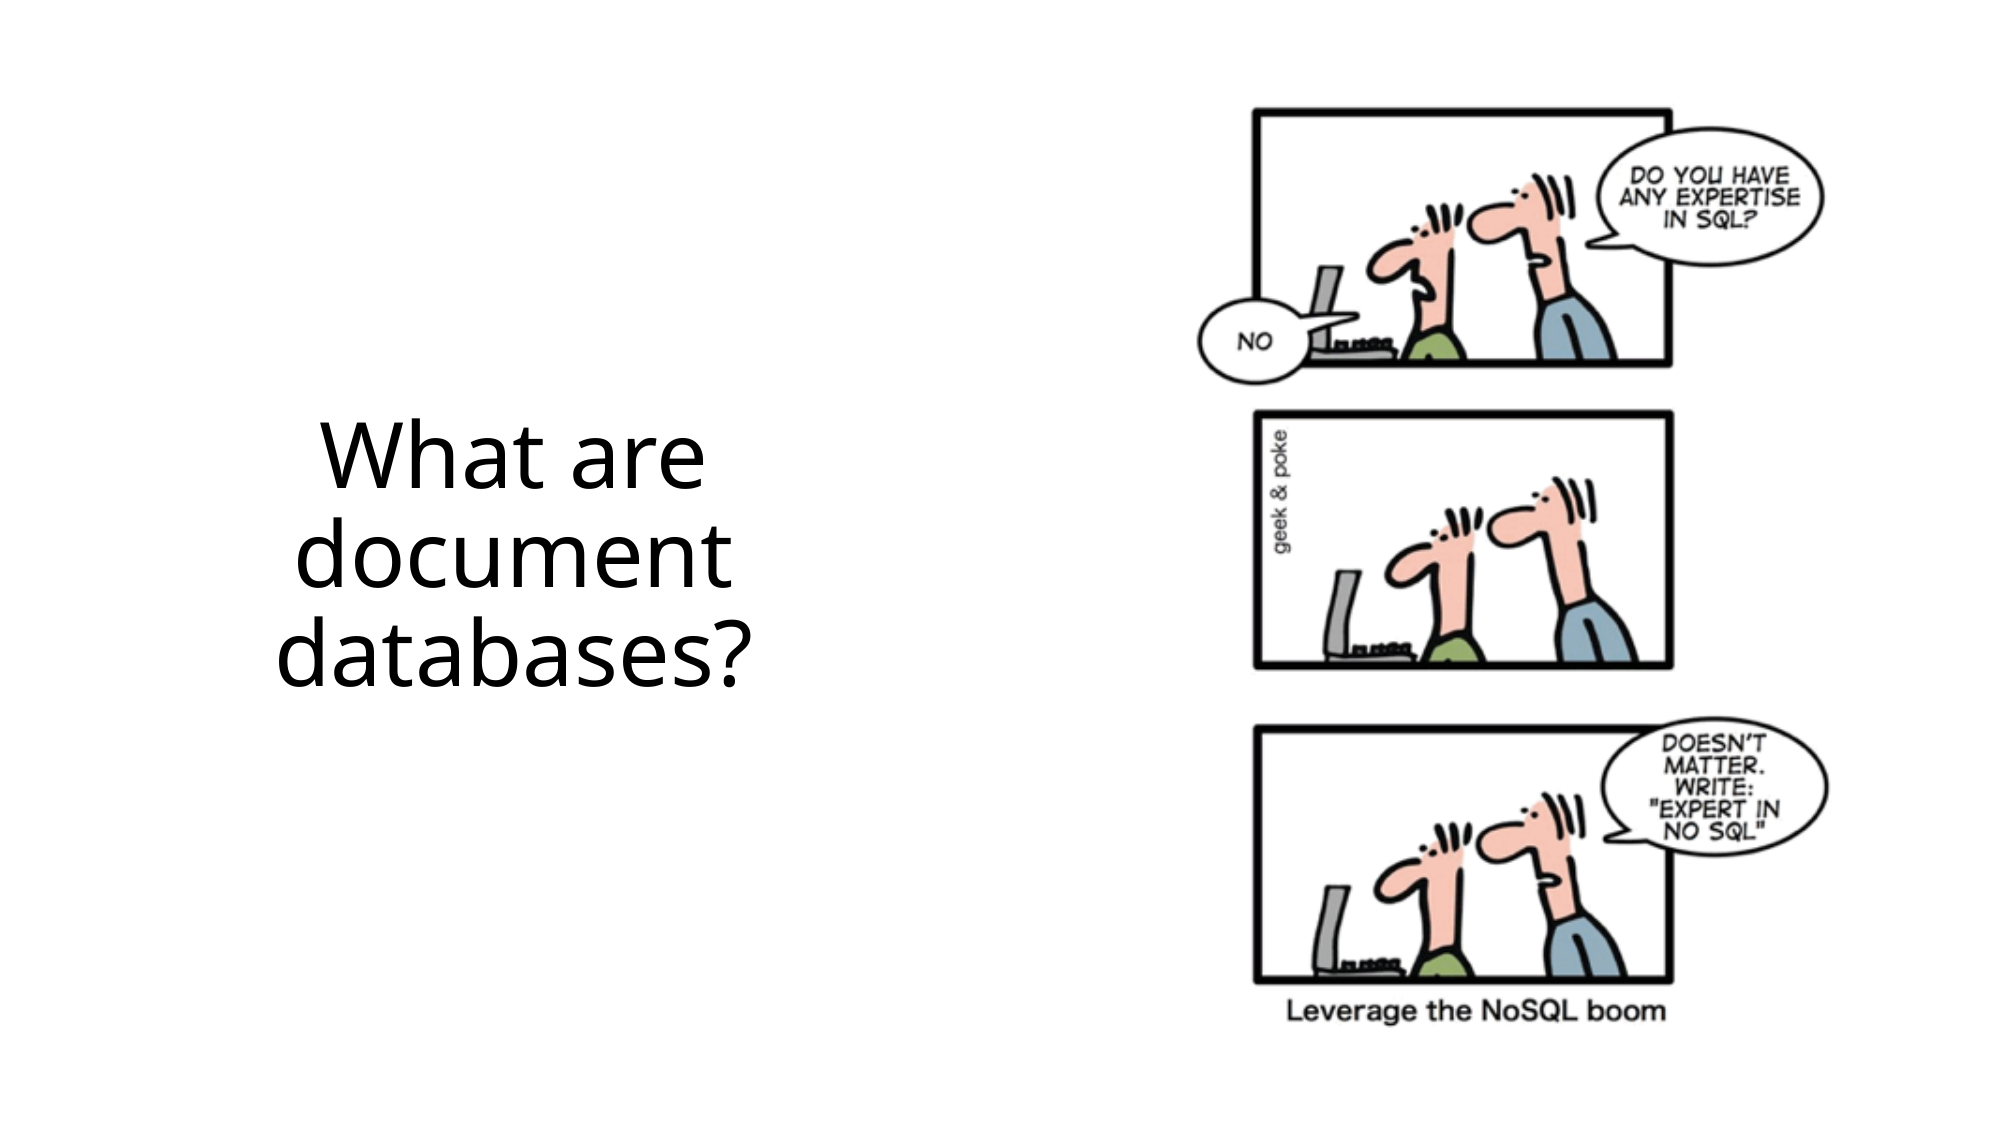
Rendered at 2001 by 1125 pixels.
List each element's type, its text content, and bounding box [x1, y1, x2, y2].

picture [1186, 76, 1842, 1039]
title What are document databases? [118, 348, 910, 768]
